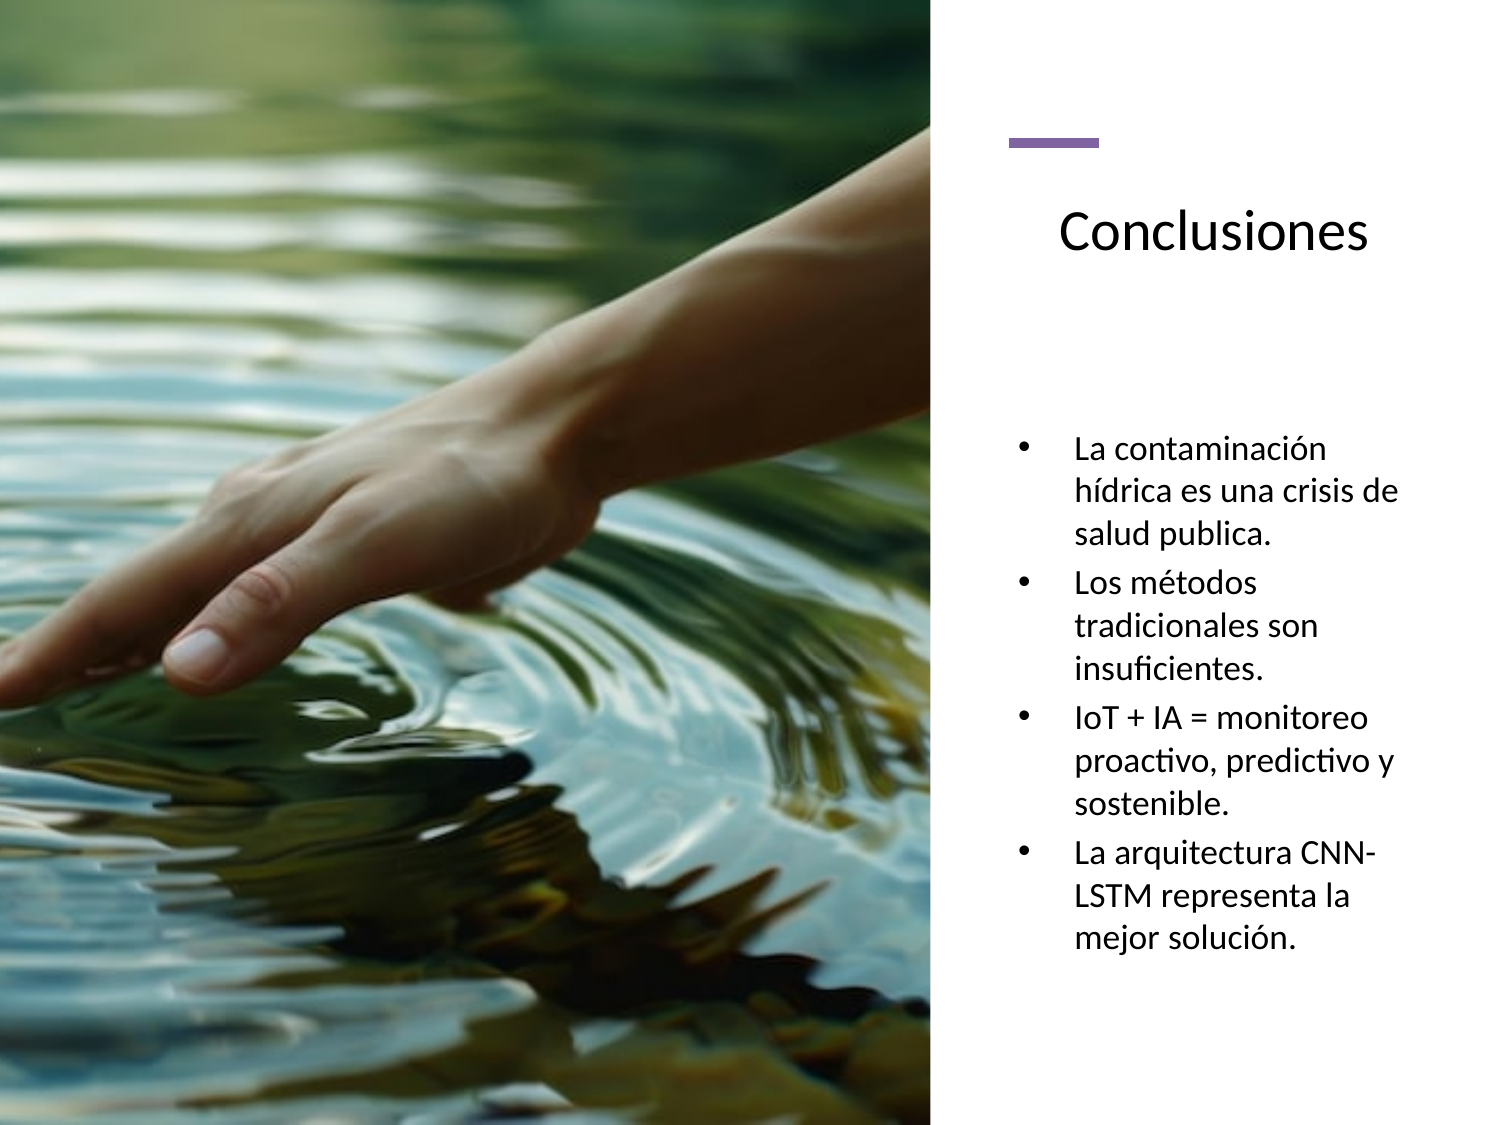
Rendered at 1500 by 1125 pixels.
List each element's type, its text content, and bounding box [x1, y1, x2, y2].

title Conclusiones [1003, 185, 1426, 417]
list La contaminación hídrica es una crisis de salud publica. Los métodos tradicionales son insuficientes. IoT + IA = monitoreo proactivo, predictivo y sostenible. La arquitectura CNN-LSTM representa la mejor solución. [1003, 417, 1426, 1008]
picture [0, 0, 931, 1125]
